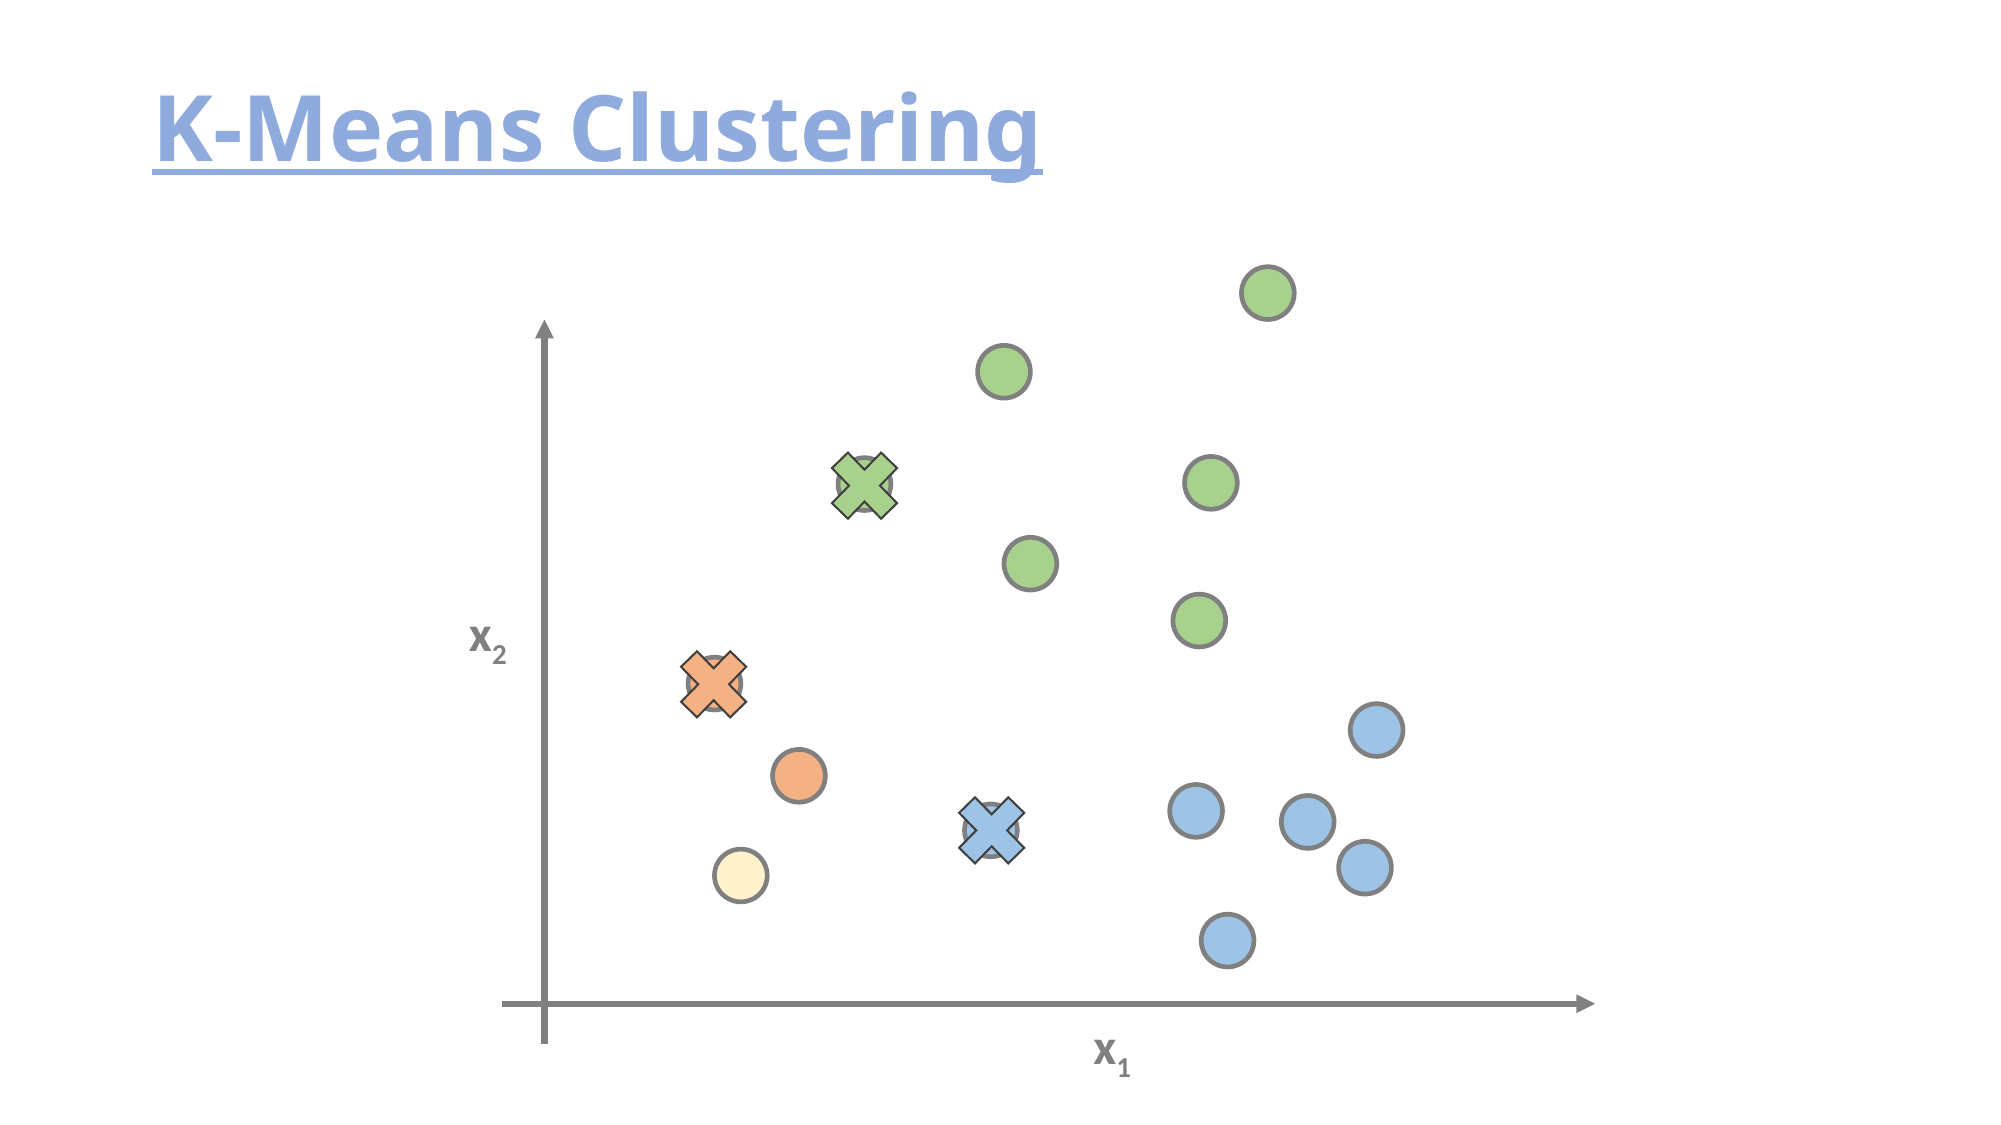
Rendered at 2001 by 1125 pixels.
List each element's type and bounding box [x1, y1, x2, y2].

text_box [830, 451, 899, 521]
text_box [1240, 265, 1296, 321]
text_box [957, 795, 1026, 865]
text_box [976, 344, 1032, 400]
text_box [713, 848, 769, 903]
text_box [771, 748, 827, 804]
title [137, 23, 1863, 241]
text_box [1002, 536, 1058, 592]
text_box [1168, 783, 1224, 839]
text_box [1349, 702, 1405, 758]
text_box [1171, 593, 1227, 648]
text_box [1183, 455, 1239, 511]
text_box [502, 319, 1596, 1044]
text_box [1280, 794, 1336, 850]
text_box [1078, 1007, 1147, 1091]
text_box [1200, 913, 1256, 969]
text_box [454, 594, 522, 678]
text_box [679, 649, 748, 719]
text_box [1337, 840, 1393, 896]
